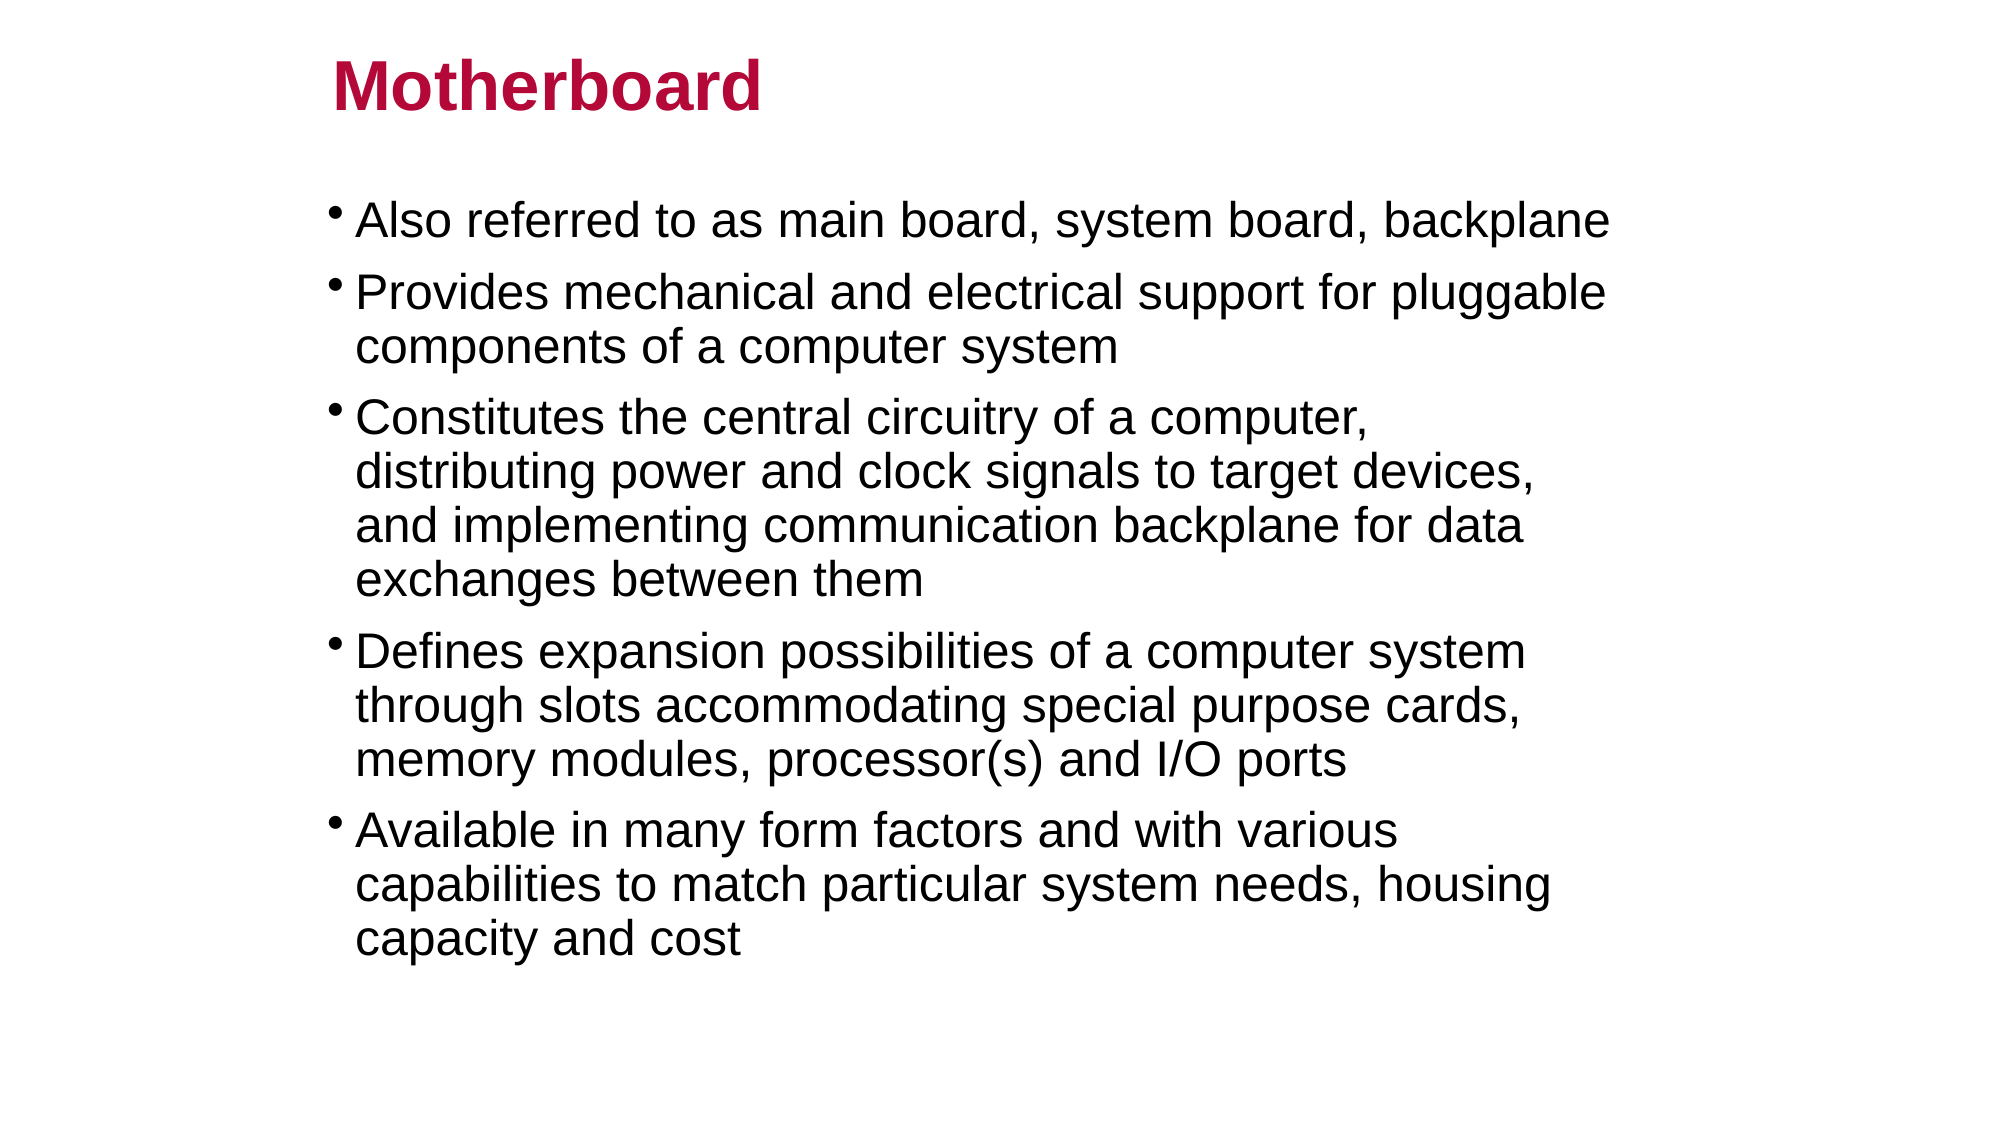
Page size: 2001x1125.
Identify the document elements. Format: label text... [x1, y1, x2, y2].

text_box Motherboard [317, 48, 1679, 141]
text_box Also referred to as main board, system board, backplane Provides mechanical and electrical support for pluggable components of a computer system Constitutes the central circuitry of a computer, distributing power and clock signals to target devices, and implementing communication backplane for data exchanges between them Defines expansion possibilities of a computer system through slots accommodating special purpose cards, memory modules, processor(s) and I/O ports Available in many form factors and with various capabilities to match particular system needs, housing capacity and cost [312, 187, 1638, 1014]
